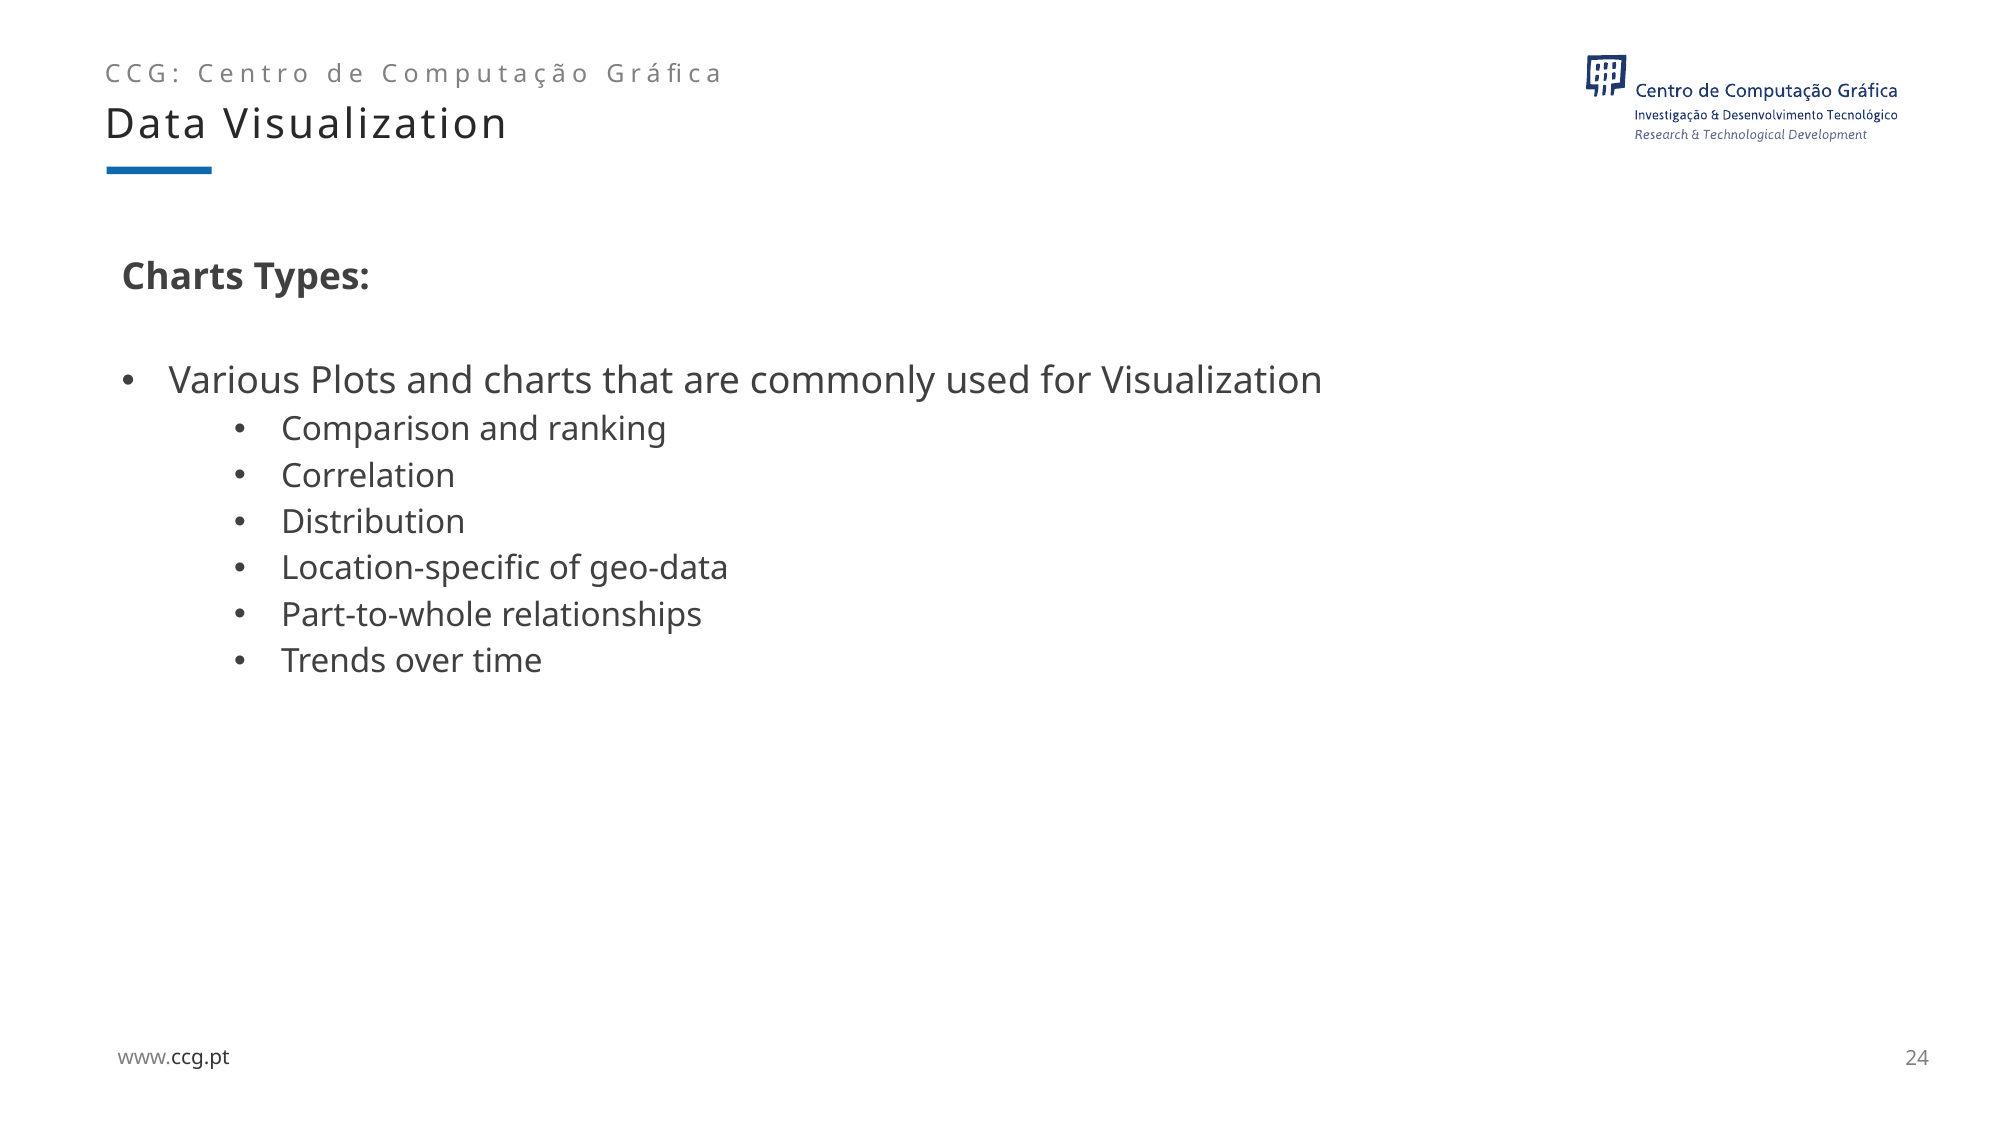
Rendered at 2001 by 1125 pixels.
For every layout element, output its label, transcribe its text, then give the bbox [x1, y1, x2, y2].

list Various Plots and charts that are commonly used for Visualization Comparison and ranking Correlation Distribution Location-specific of geo-data Part-to-whole relationships Trends over time [106, 353, 1782, 1005]
title Charts Types: [106, 249, 1882, 305]
list Data Visualization [104, 102, 1538, 153]
slide_number 24 [1881, 1026, 1953, 1091]
